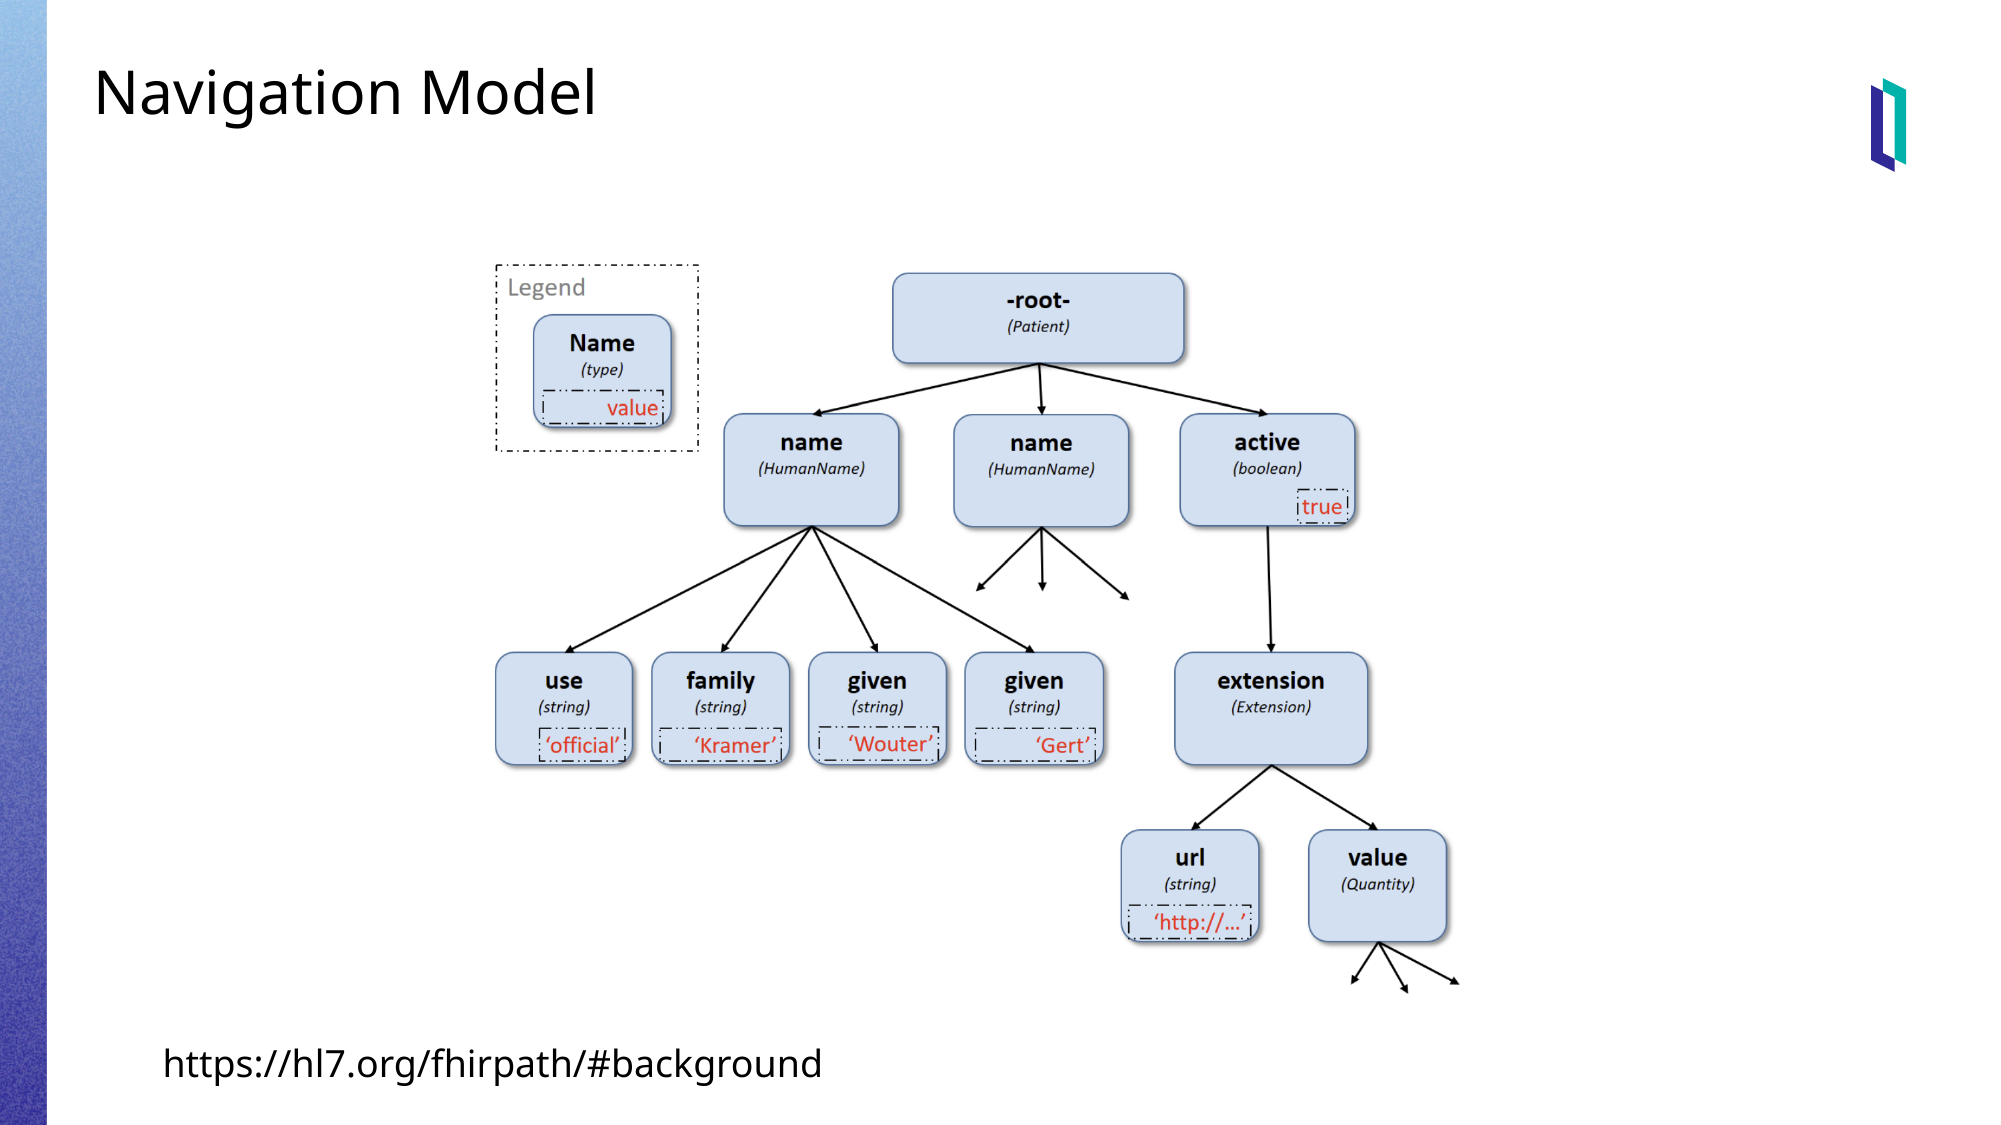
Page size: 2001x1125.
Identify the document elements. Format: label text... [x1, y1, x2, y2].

picture [464, 249, 1536, 1032]
title Navigation Model [93, 62, 1907, 188]
text_box https://hl7.org/fhirpath/#background [147, 1033, 1148, 1093]
